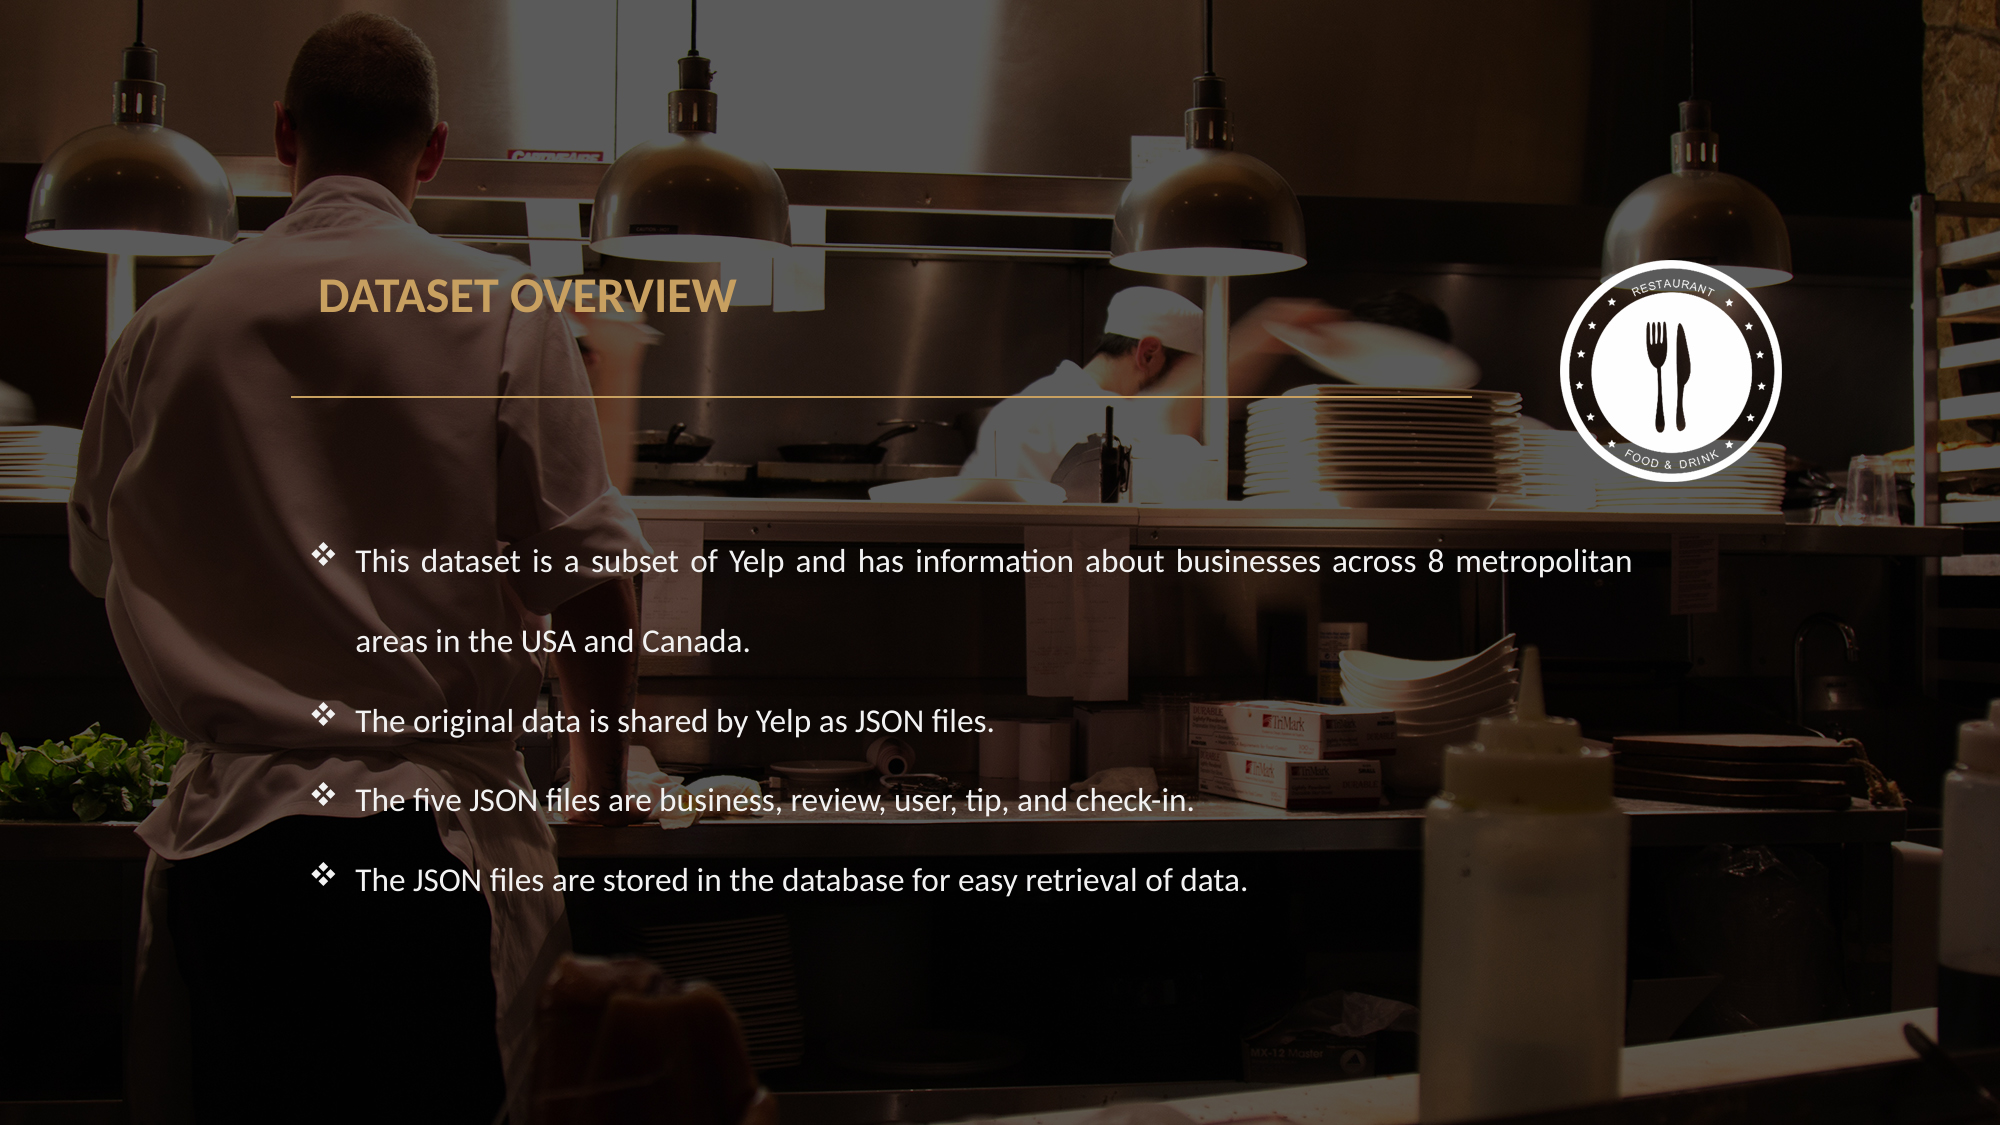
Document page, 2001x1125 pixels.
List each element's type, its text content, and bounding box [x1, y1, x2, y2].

text_box This dataset is a subset of Yelp and has information about businesses across 8 metropolitan areas in the USA and Canada. The original data is shared by Yelp as JSON files. The five JSON files are business, review, user, tip, and check-in. The JSON files are stored in the database for easy retrieval of data. [293, 491, 1650, 906]
text_box DATASET OVERVIEW [303, 255, 894, 331]
picture [0, 0, 2000, 1125]
